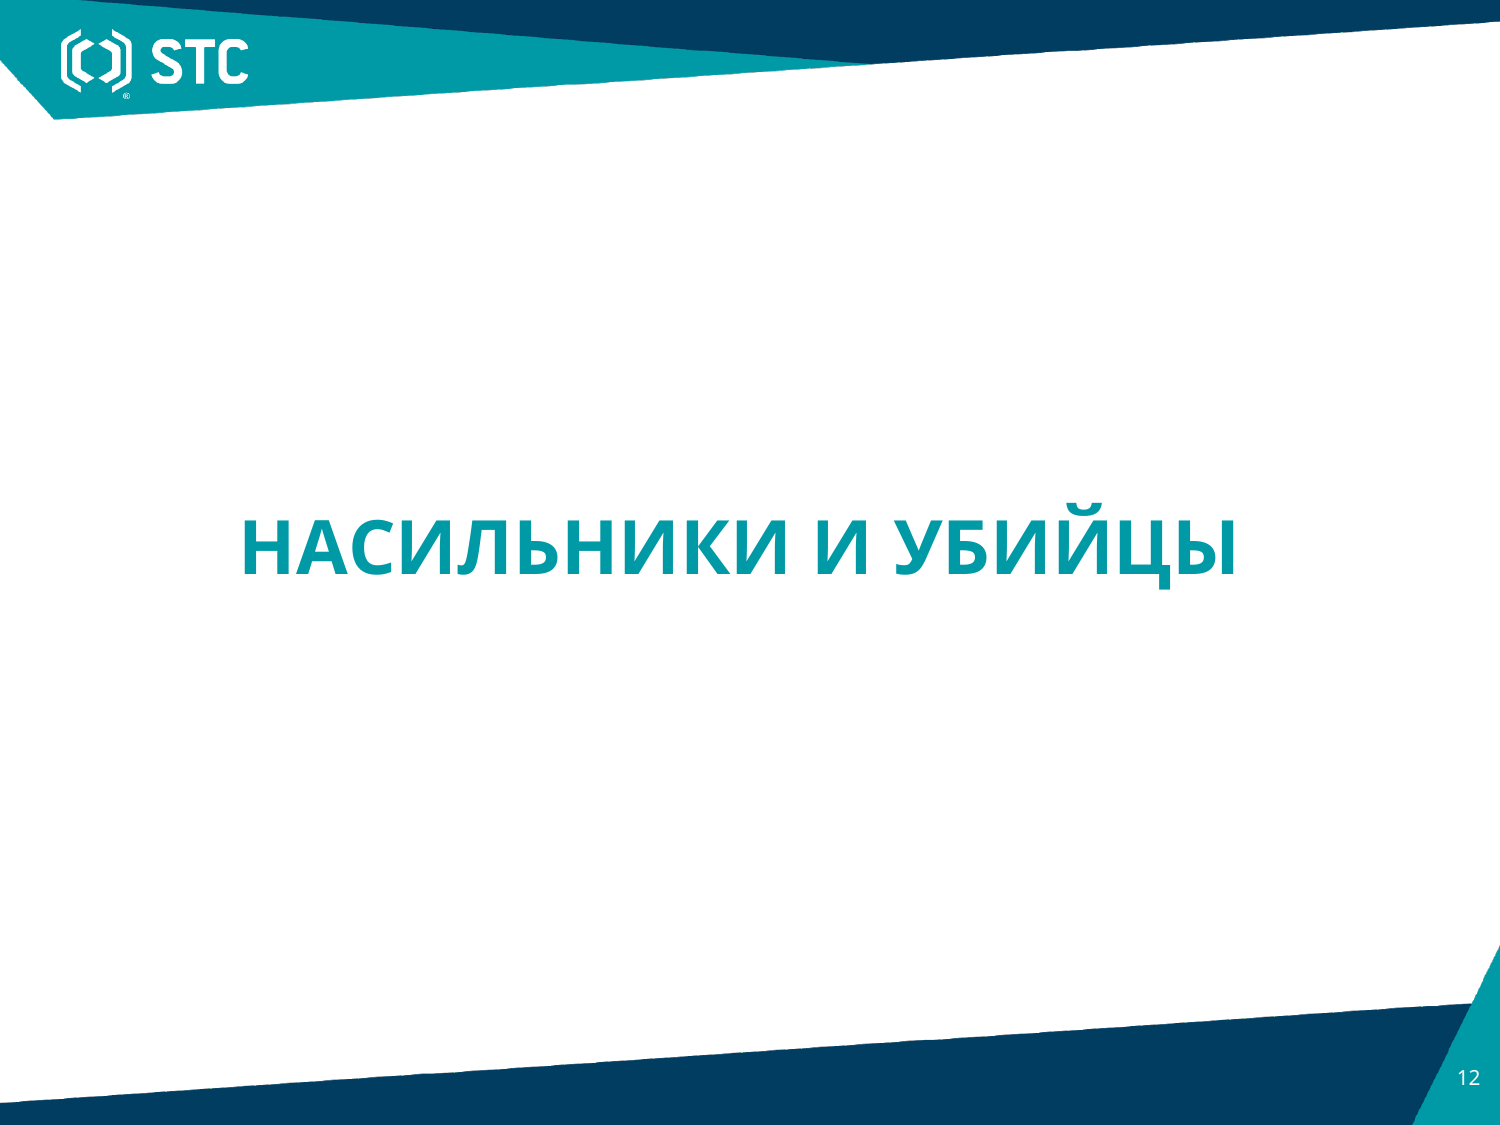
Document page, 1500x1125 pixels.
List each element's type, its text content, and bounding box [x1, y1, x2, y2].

text_box НАСИЛЬНИКИ И УБИЙЦЫ [218, 491, 1282, 574]
picture [0, 0, 1500, 1125]
